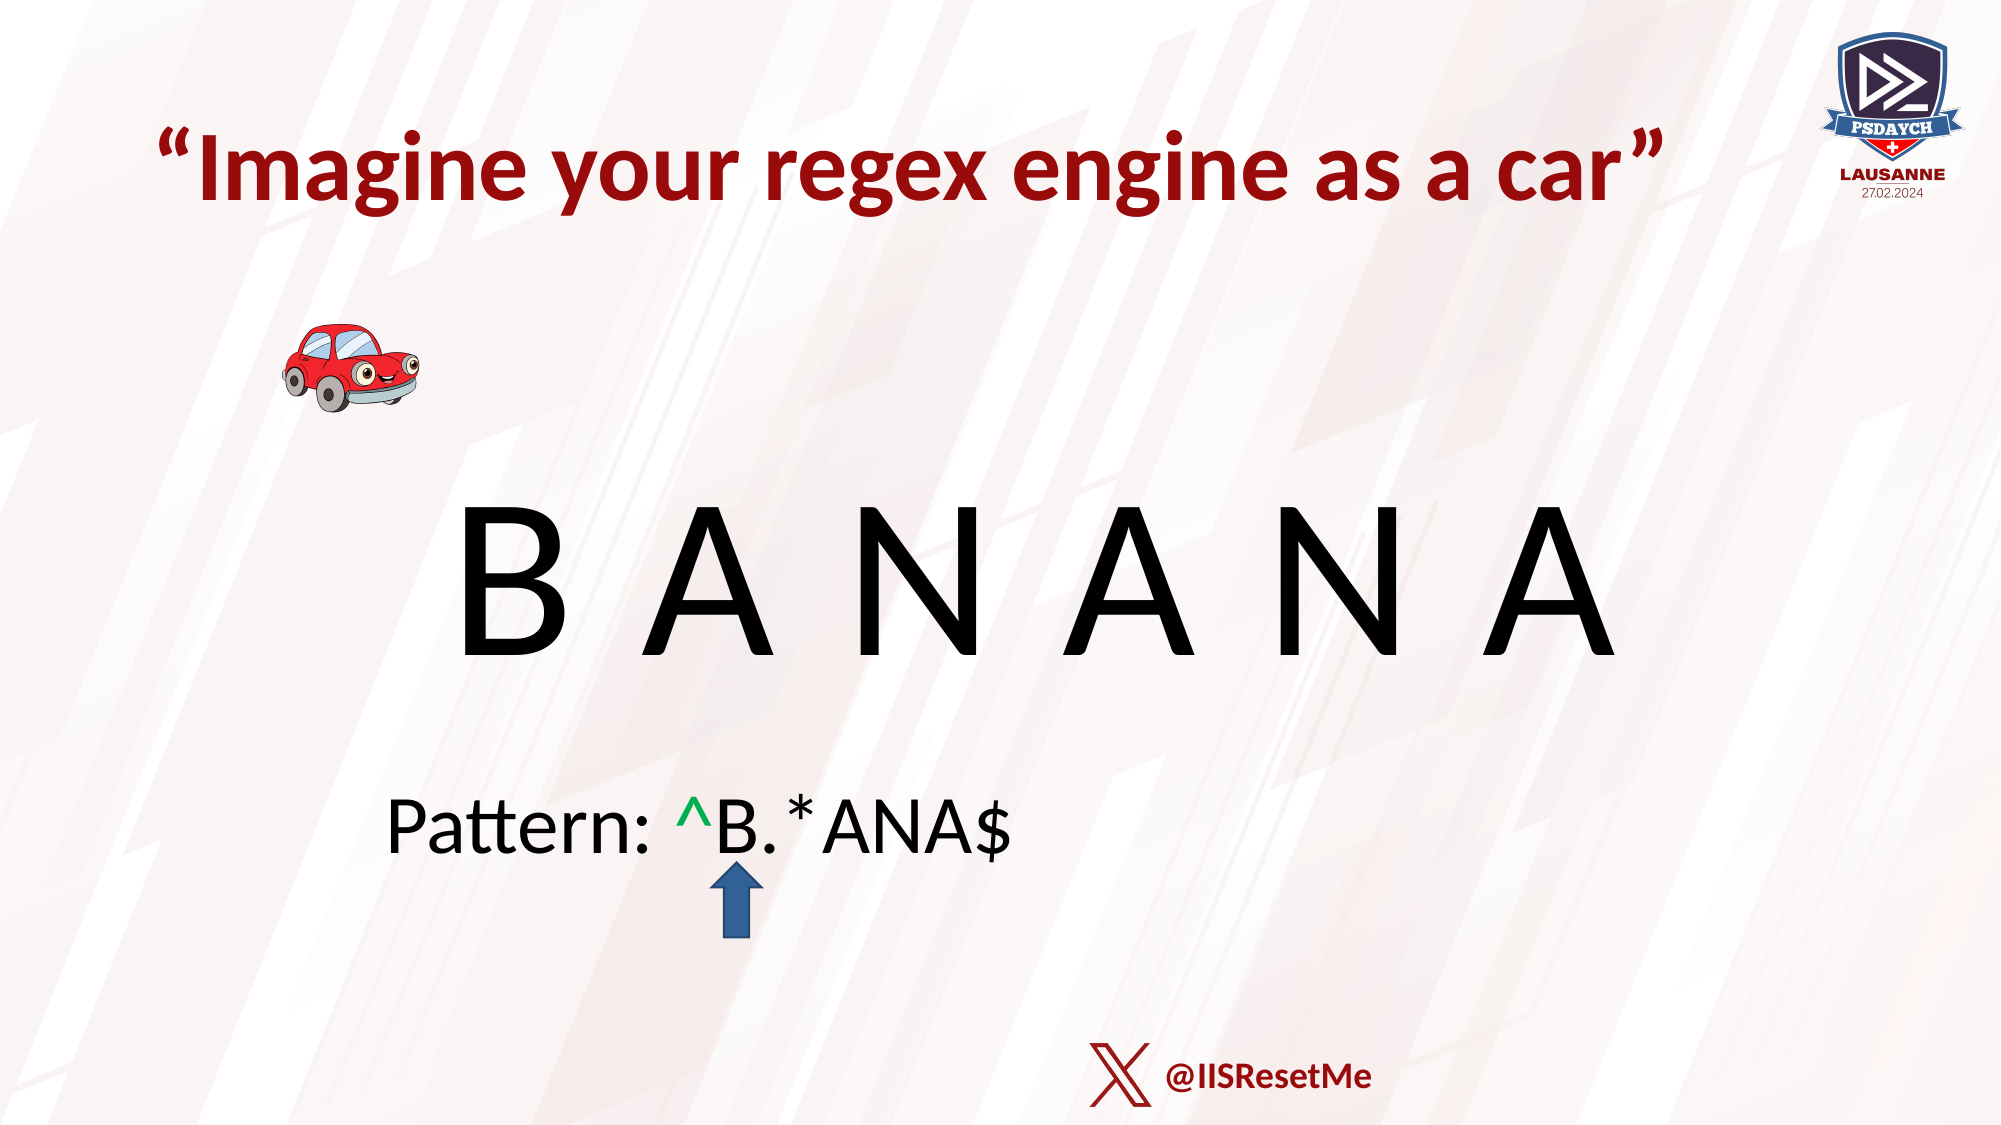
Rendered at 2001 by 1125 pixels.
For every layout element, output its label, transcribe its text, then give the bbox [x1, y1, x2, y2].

picture [0, 0, 2000, 1125]
text_box Pattern: ^B.*ANA$ [370, 762, 1030, 878]
text_box [709, 860, 765, 939]
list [274, 301, 426, 435]
title “Imagine your regex engine as a car” [137, 59, 1735, 278]
text_box BANANA [366, 417, 1700, 710]
